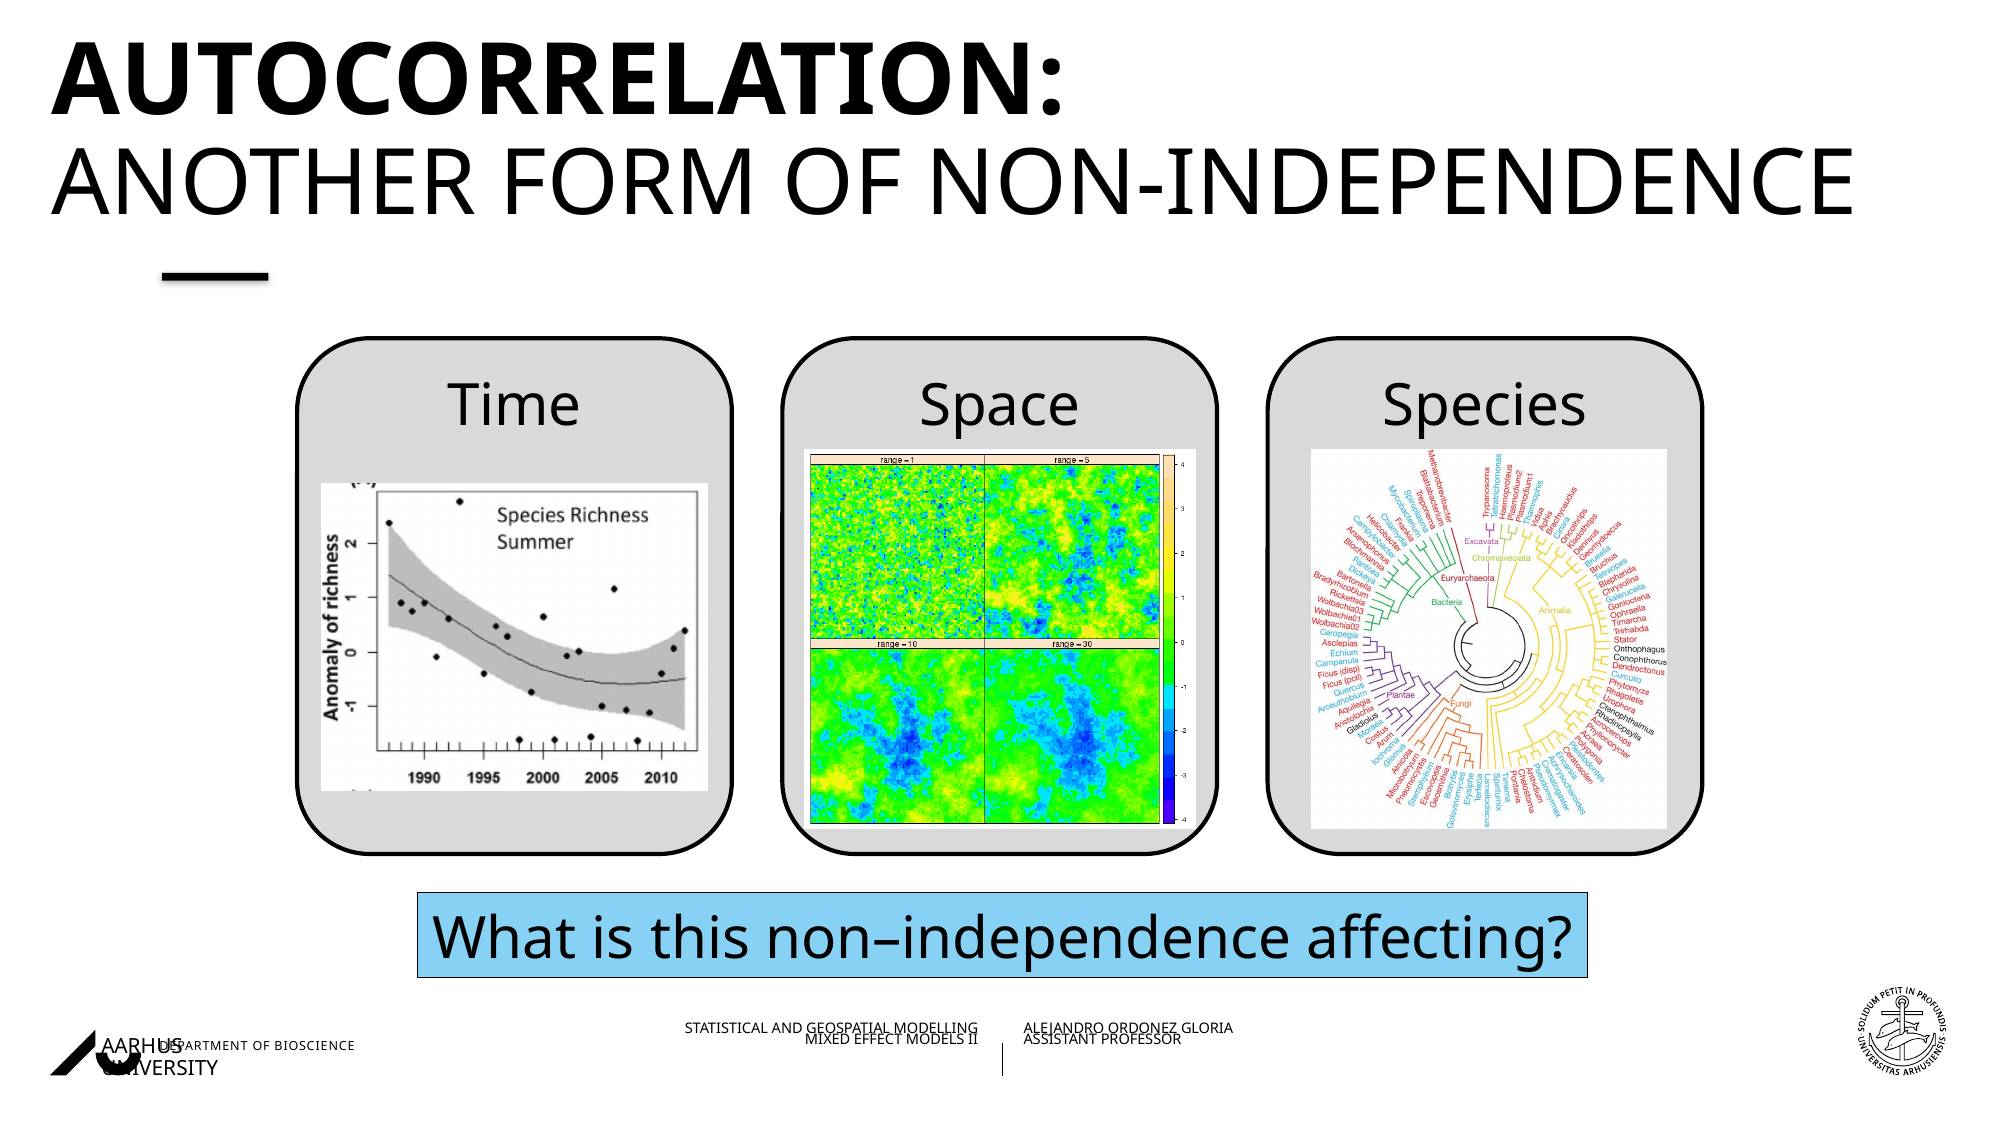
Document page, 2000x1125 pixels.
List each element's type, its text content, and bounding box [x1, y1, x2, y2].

picture [803, 449, 1196, 829]
picture [321, 483, 708, 791]
text_box What is this non–independence affecting? [417, 892, 1588, 978]
text_box Space [780, 336, 1220, 857]
title Autocorrelation: another form of non-independence [51, 18, 1948, 235]
text_box Time [294, 336, 734, 857]
text_box Species [1265, 336, 1705, 857]
picture [1311, 449, 1667, 829]
